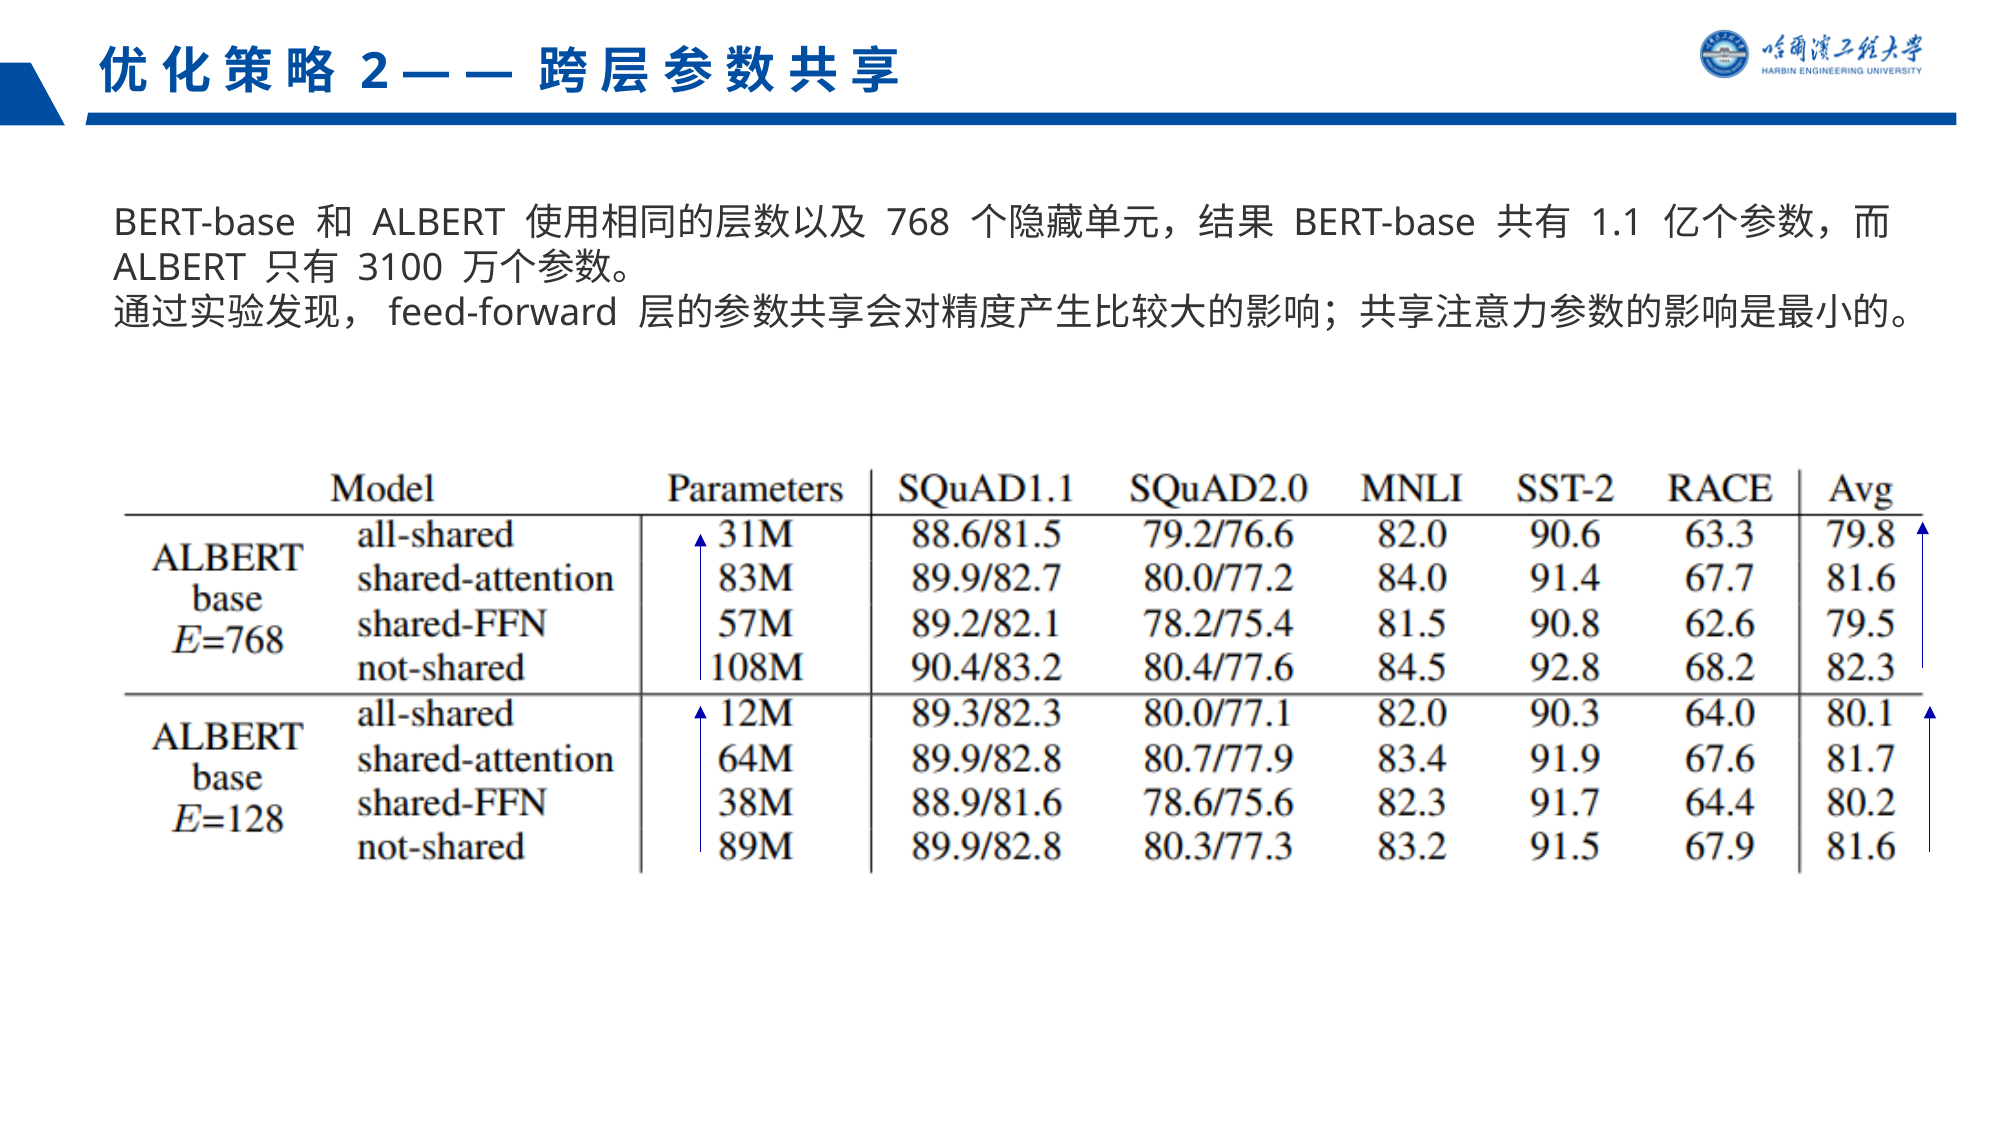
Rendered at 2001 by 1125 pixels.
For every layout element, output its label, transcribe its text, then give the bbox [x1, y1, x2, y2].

picture [98, 445, 1959, 907]
text_box BERT-base 和 ALBERT 使用相同的层数以及 768 个隐藏单元，结果 BERT-base 共有 1.1 亿个参数，而 ALBERT 只有 3100 万个参数。 通过实验发现，feed-forward 层的参数共享会对精度产生比较大的影响；共享注意力参数的影响是最小的。 [98, 190, 1906, 431]
picture [1689, 22, 1933, 86]
text_box [84, 111, 1958, 127]
text_box [0, 61, 67, 127]
text_box 优化策略2——跨层参数共享 [98, 37, 957, 101]
